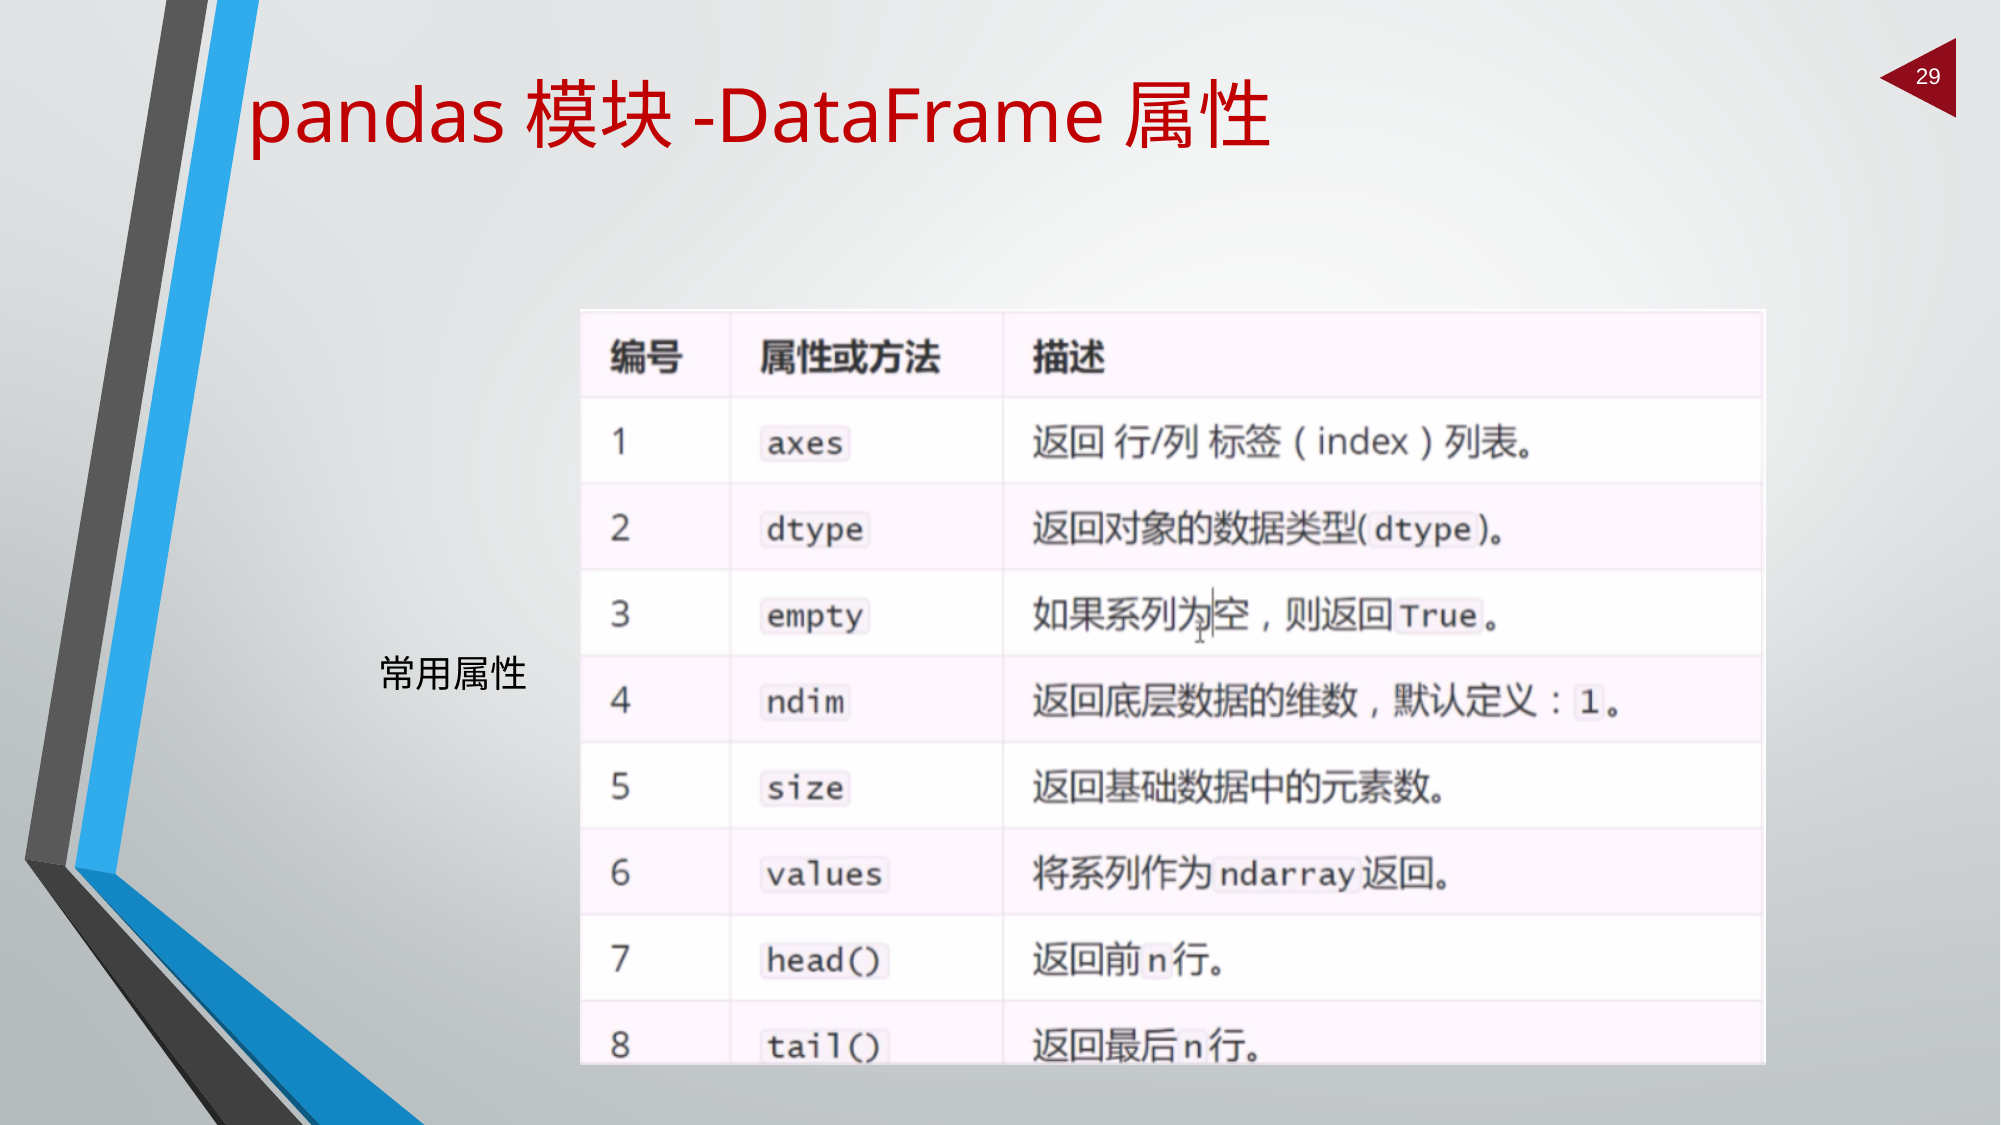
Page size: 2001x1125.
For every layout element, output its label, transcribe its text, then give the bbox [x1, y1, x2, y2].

picture [580, 309, 1767, 1065]
list 常用属性 [363, 281, 1680, 1064]
text_box pandas模块-DataFrame属性 [233, 60, 1502, 203]
